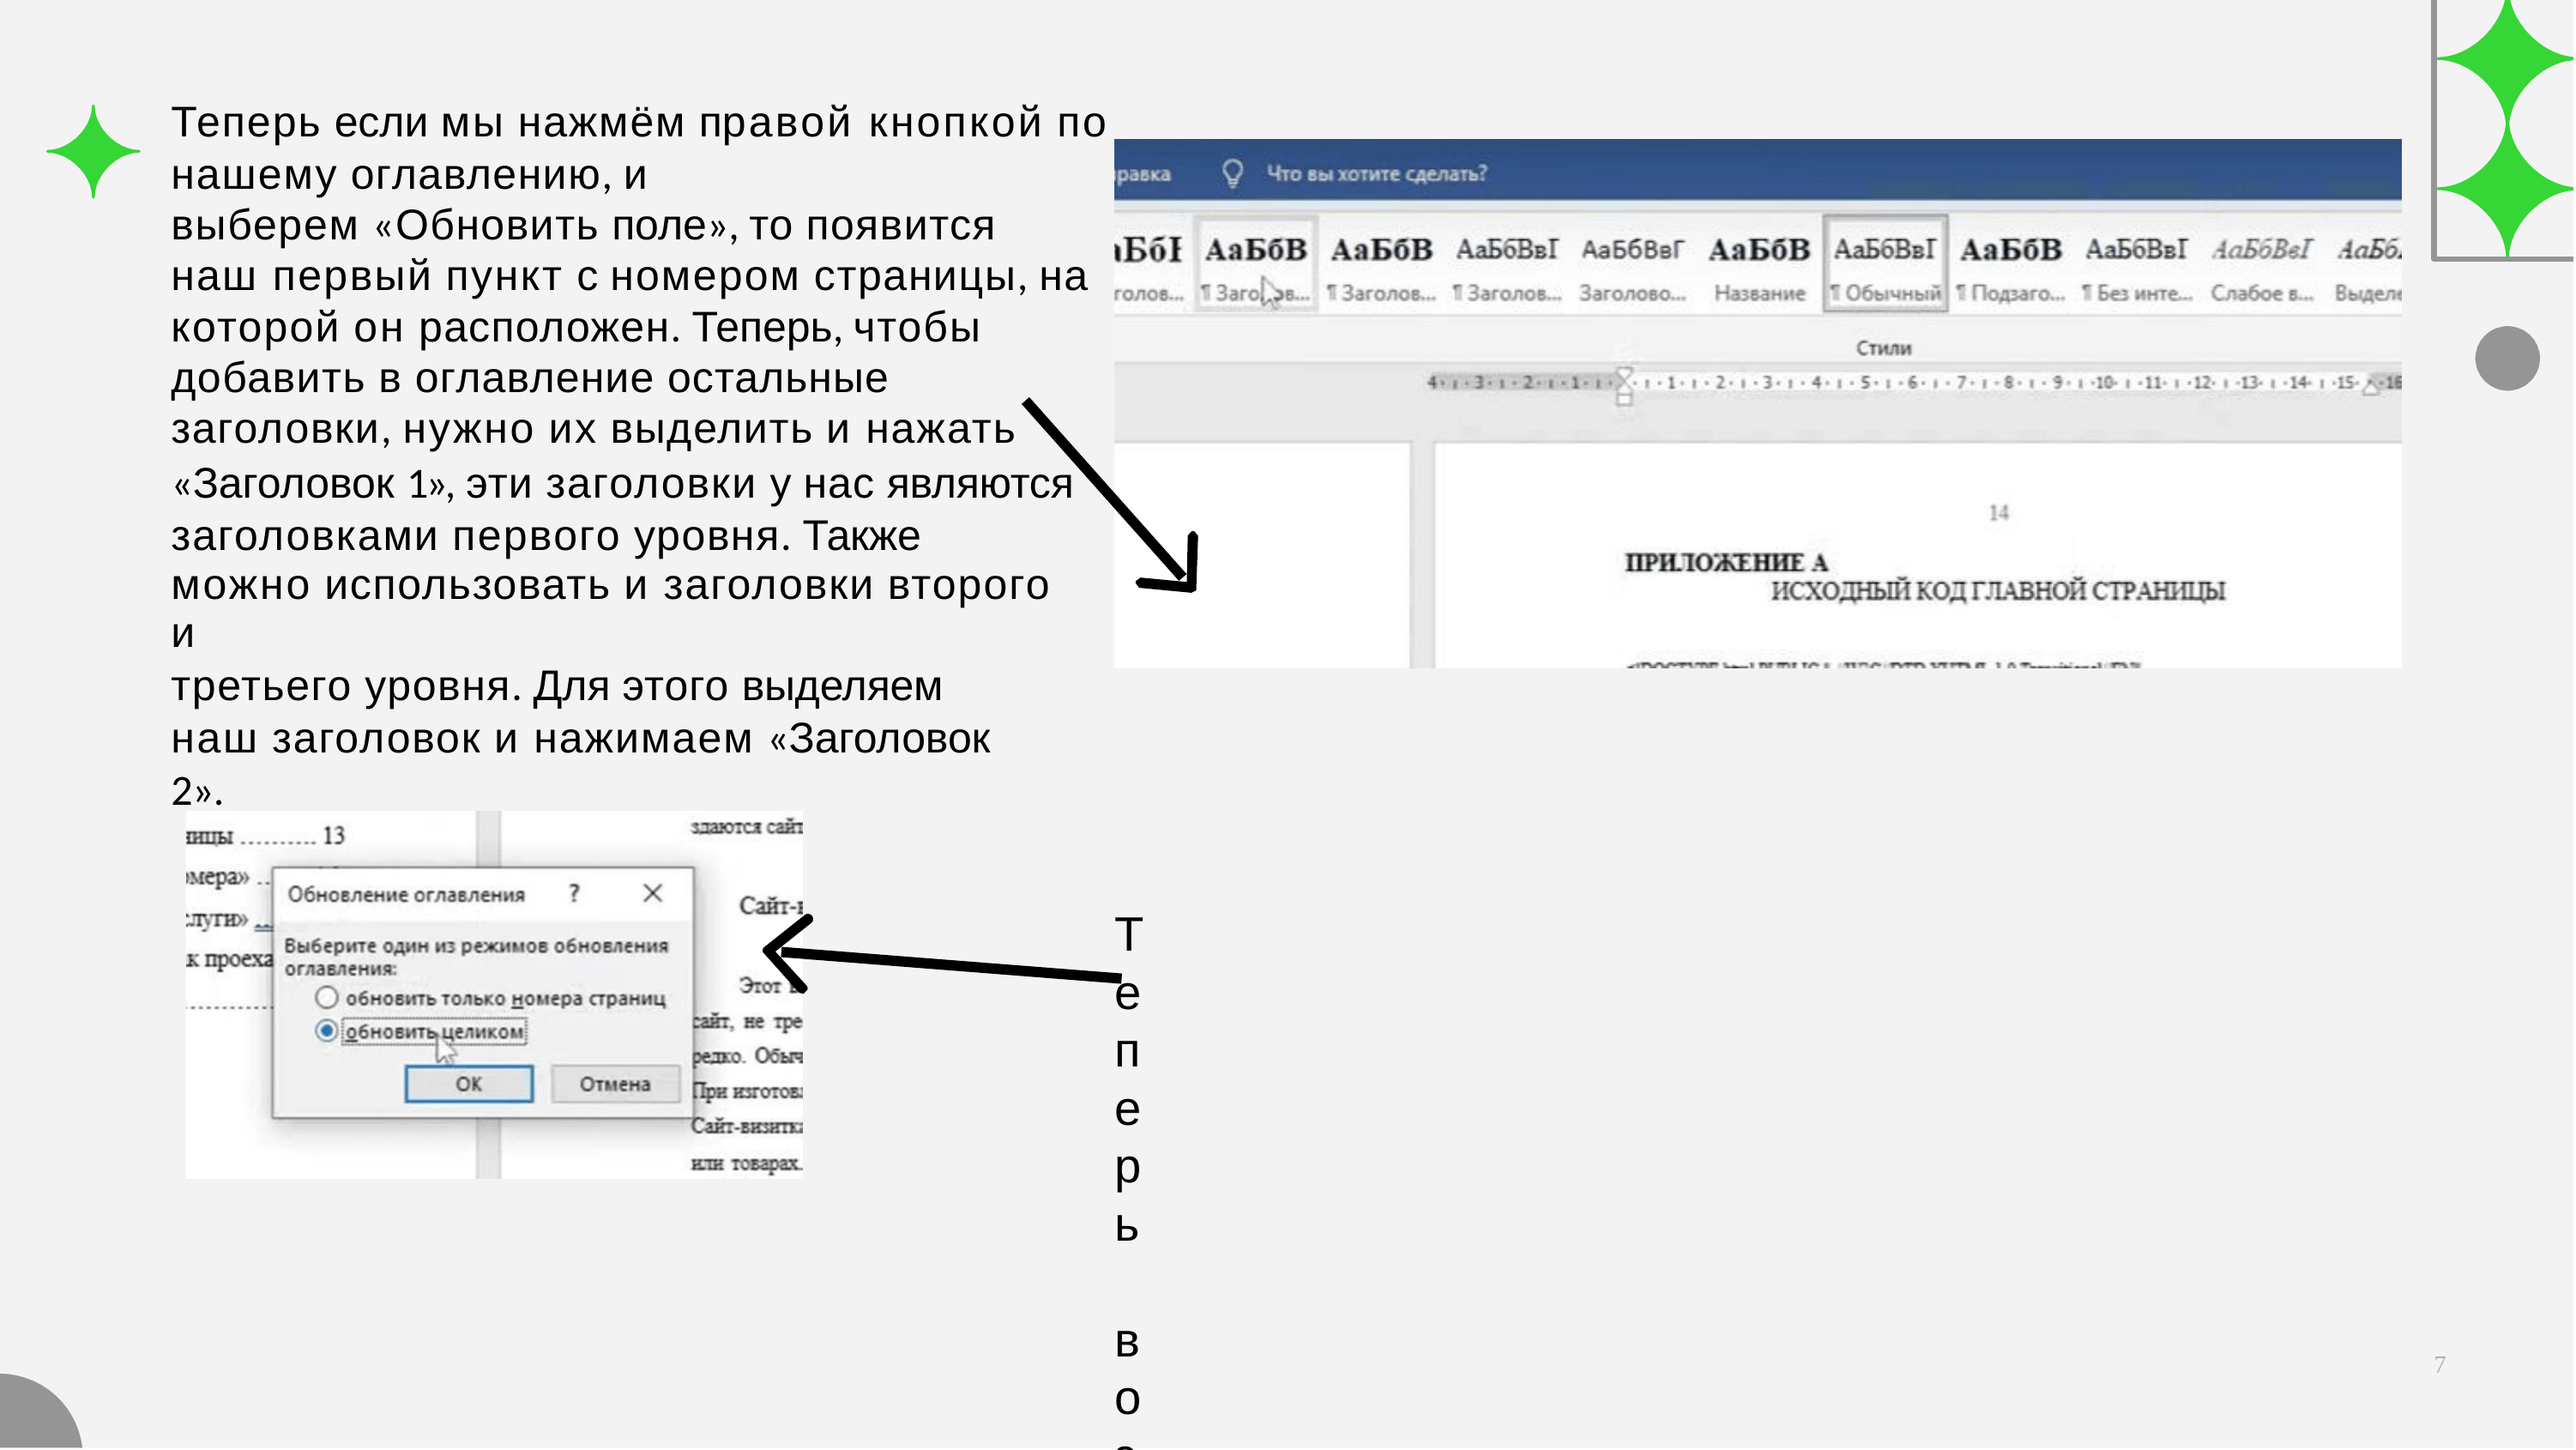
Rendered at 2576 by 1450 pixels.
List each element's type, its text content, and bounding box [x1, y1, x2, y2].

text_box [1021, 139, 2402, 668]
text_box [186, 810, 1123, 1179]
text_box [2431, 0, 2576, 263]
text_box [0, 1373, 83, 1450]
slide_number 7 [1854, 1348, 2446, 1421]
text_box Теперь если мы нажмём правой кнопкой по нашему оглавлению, и выберем «Обновить поле», то появится наш первый пункт с номером страницы, на которой он расположен. Теперь, чтобы добавить в оглавление остальные заголовки, нужно их выделить и нажать «Заголовок 1», эти заголовки у нас являются заголовками первого уровня. Также можно использовать и заголовки второго и третьего уровня. Для этого выделяем наш заголовок и нажимаем «Заголовок 2». Теперь возвращаемся на главную страницу, нажимаем правой кнопкой на оглавление, после снова на «Обновить поле», выбираем «Обновить целиком» и нажимаем «OK». [166, 93, 2405, 1450]
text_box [45, 104, 142, 199]
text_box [2475, 325, 2541, 391]
